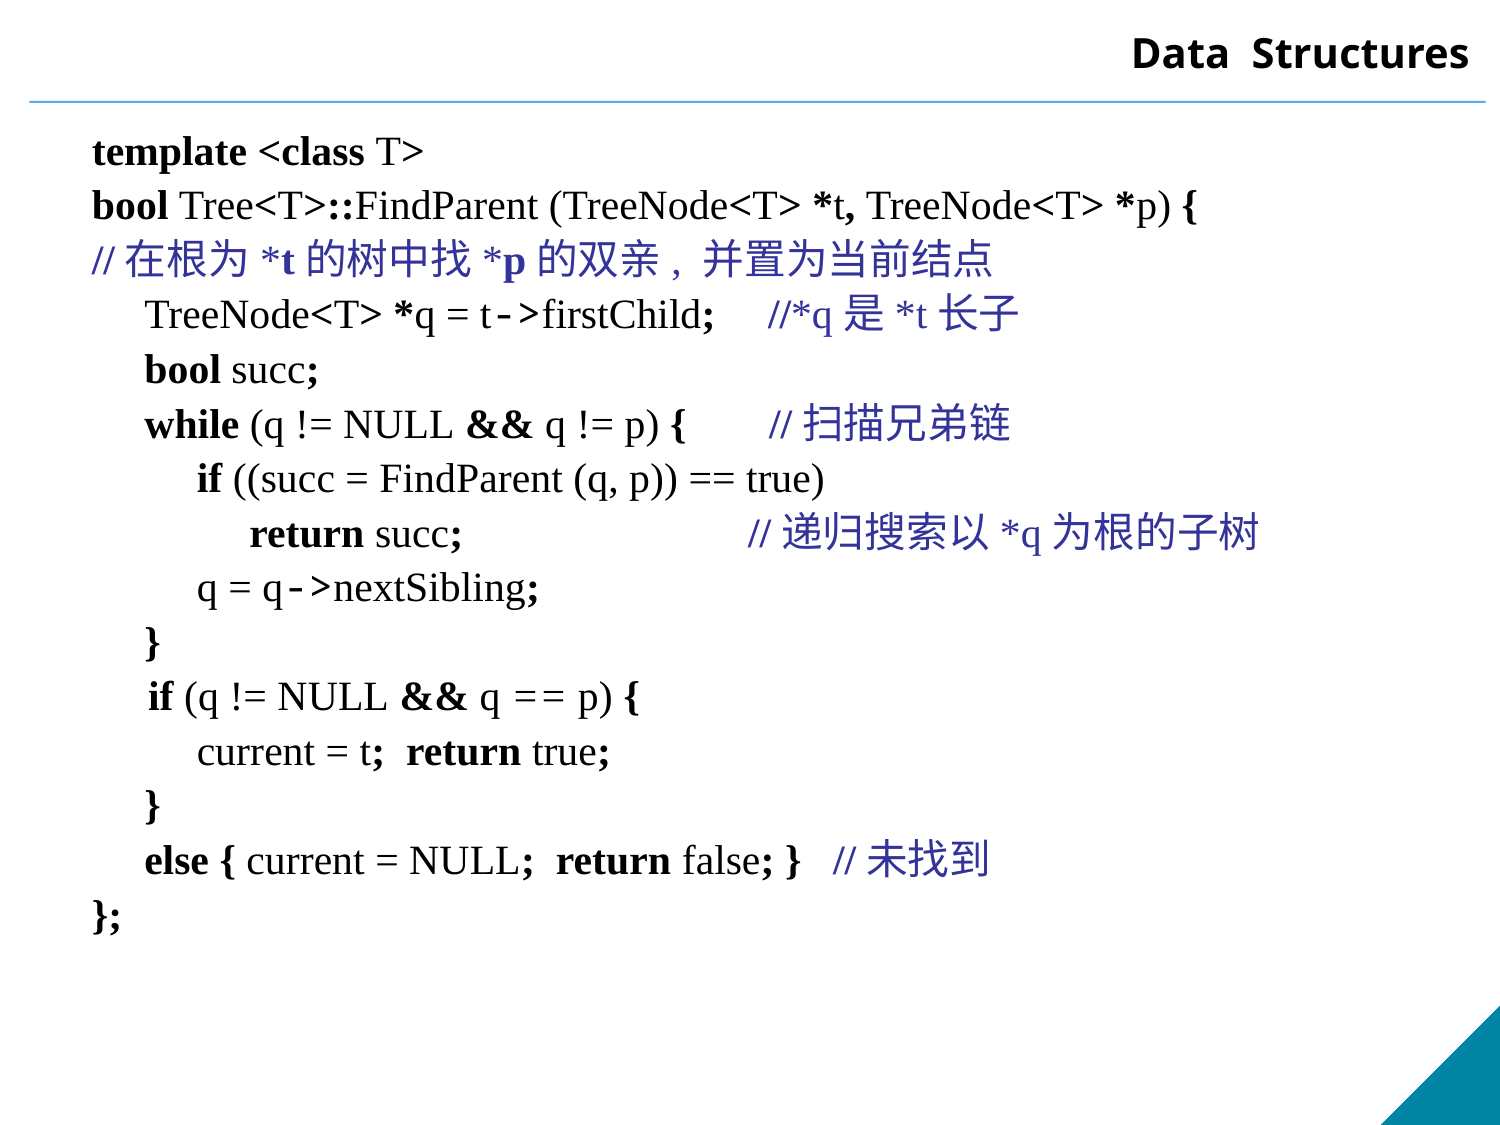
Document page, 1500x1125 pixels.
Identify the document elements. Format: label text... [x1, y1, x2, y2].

list template <class T> bool Tree<T>::FindParent (TreeNode<T> *t, TreeNode<T> *p) { //在根为*t的树中找*p的双亲, 并置为当前结点 TreeNode<T> *q = t->firstChild; //*q是*t长子 bool succ; while (q != NULL && q != p) { //扫描兄弟链 if ((succ = FindParent (q, p)) == true) return succ; //递归搜索以*q为根的子树 q = q->nextSibling; } if (q != NULL && q == p) { current = t; return true; } else { current = NULL; return false; } //未找到 }; [76, 113, 1427, 1035]
